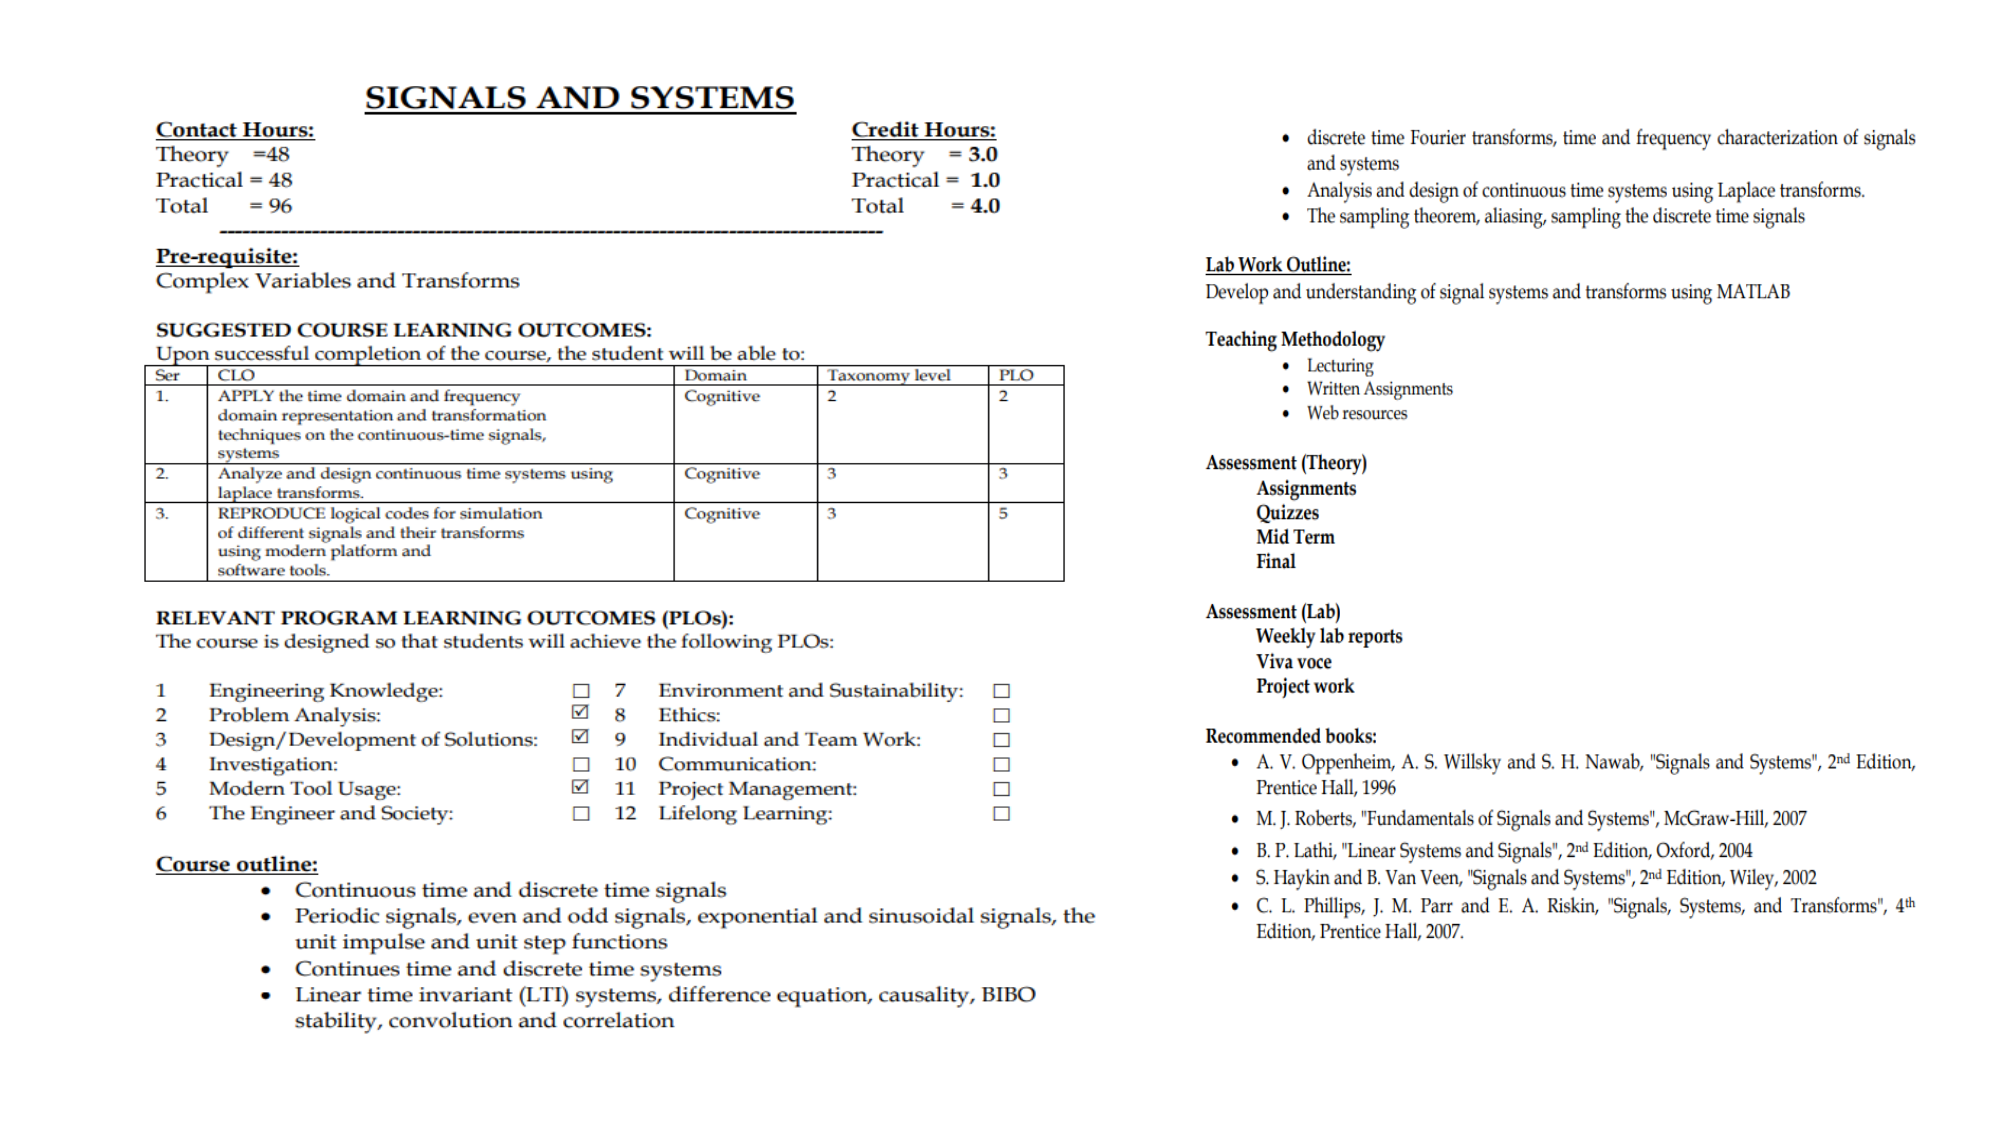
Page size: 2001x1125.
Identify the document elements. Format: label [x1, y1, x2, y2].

picture [117, 45, 1123, 1048]
picture [1175, 80, 1946, 969]
